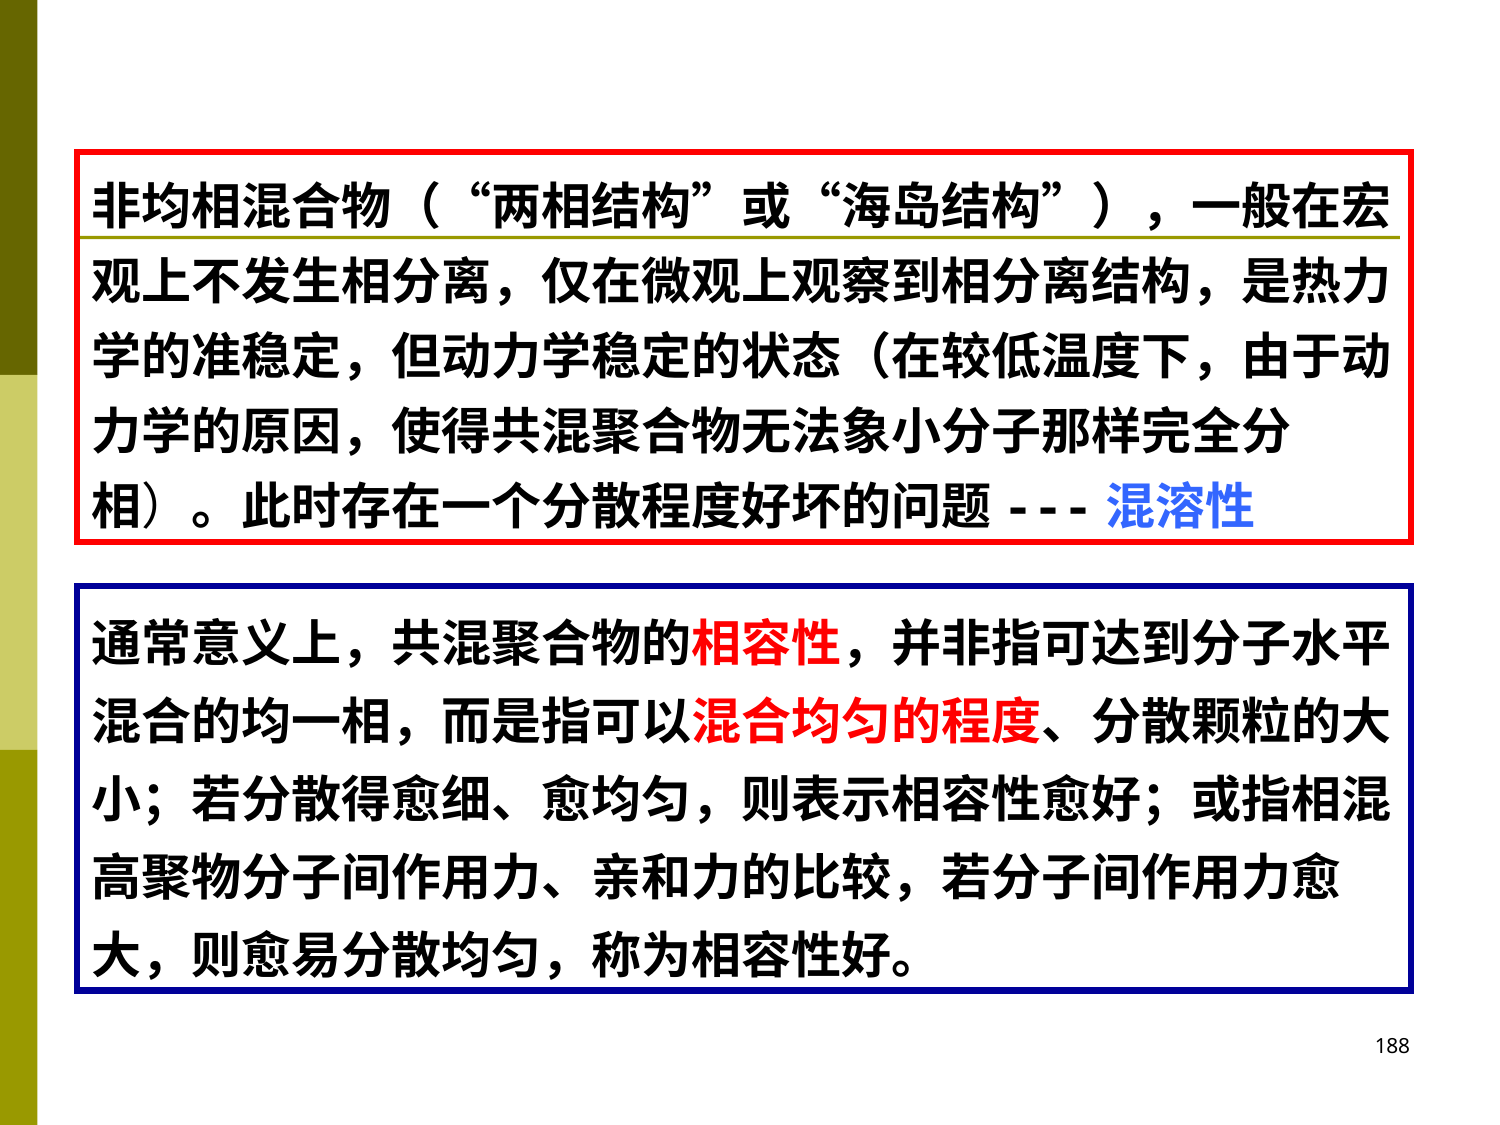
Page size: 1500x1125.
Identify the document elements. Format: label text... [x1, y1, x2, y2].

text_box 通常意义上，共混聚合物的相容性，并非指可达到分子水平混合的均一相，而是指可以混合均匀的程度、分散颗粒的大小；若分散得愈细、愈均匀，则表示相容性愈好；或指相混高聚物分子间作用力、亲和力的比较，若分子间作用力愈大，则愈易分散均匀，称为相容性好。 [76, 586, 1412, 991]
slide_number 188 [1074, 1025, 1425, 1100]
text_box 非均相混合物（“两相结构”或“海岛结构”），一般在宏观上不发生相分离，仅在微观上观察到相分离结构，是热力学的准稳定，但动力学稳定的状态（在较低温度下，由于动力学的原因，使得共混聚合物无法象小分子那样完全分相）。此时存在一个分散程度好坏的问题---混溶性 [76, 152, 1412, 542]
